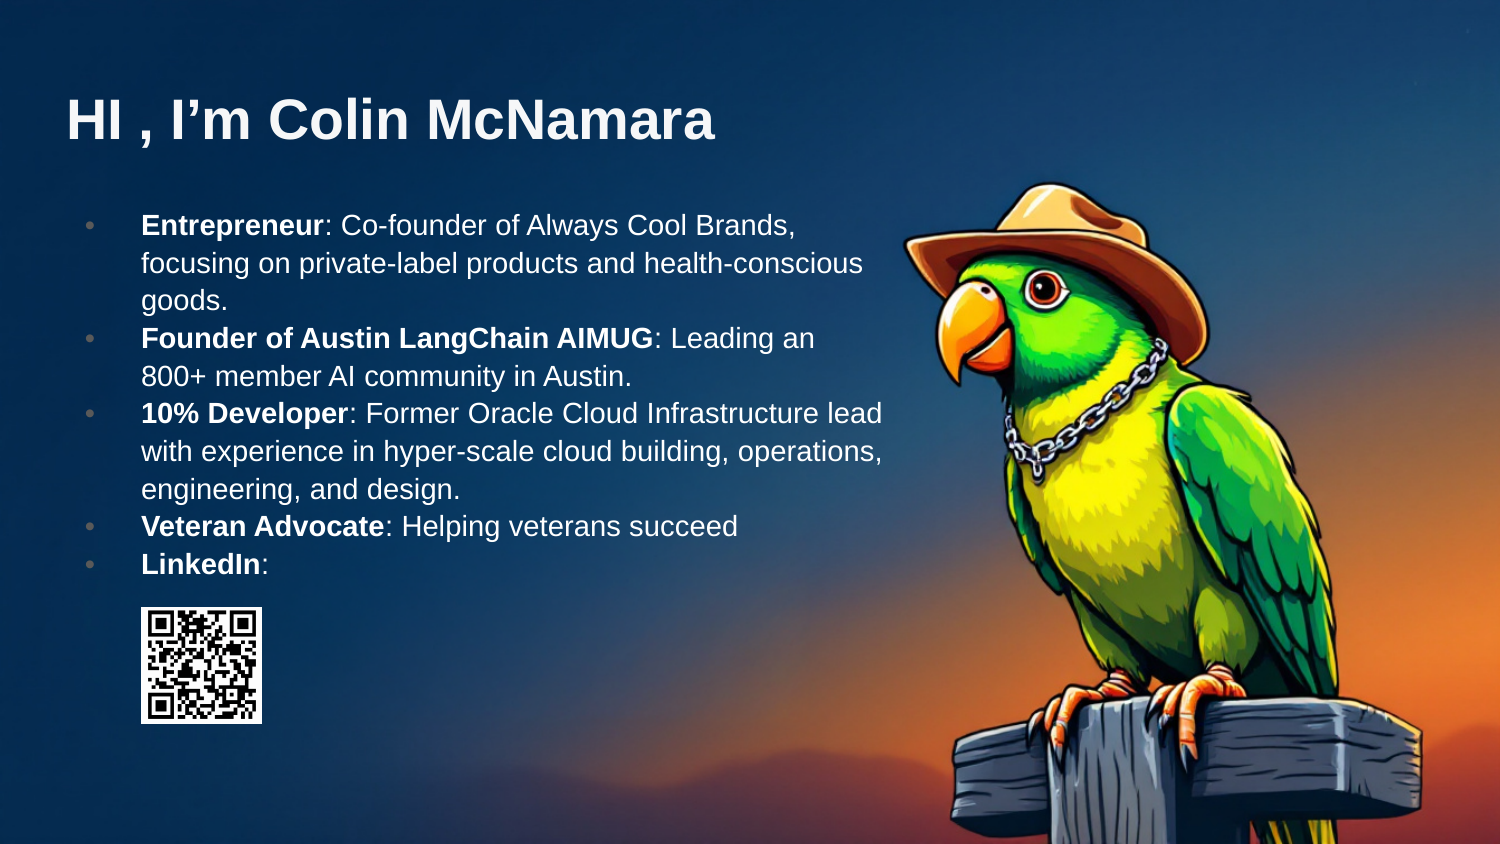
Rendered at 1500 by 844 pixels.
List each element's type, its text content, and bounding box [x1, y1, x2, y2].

list Entrepreneur: Co-founder of Always Cool Brands, focusing on private-label products and health-conscious goods. Founder of Austin LangChain AIMUG: Leading an 800+ member AI community in Austin. 10% Developer: Former Oracle Cloud Infrastructure lead with experience in hyper-scale cloud building, operations, engineering, and design. Veteran Advocate: Helping veterans succeed LinkedIn: [51, 189, 900, 750]
title HI , I’m Colin McNamara [51, 72, 1449, 167]
picture [0, 0, 1500, 844]
